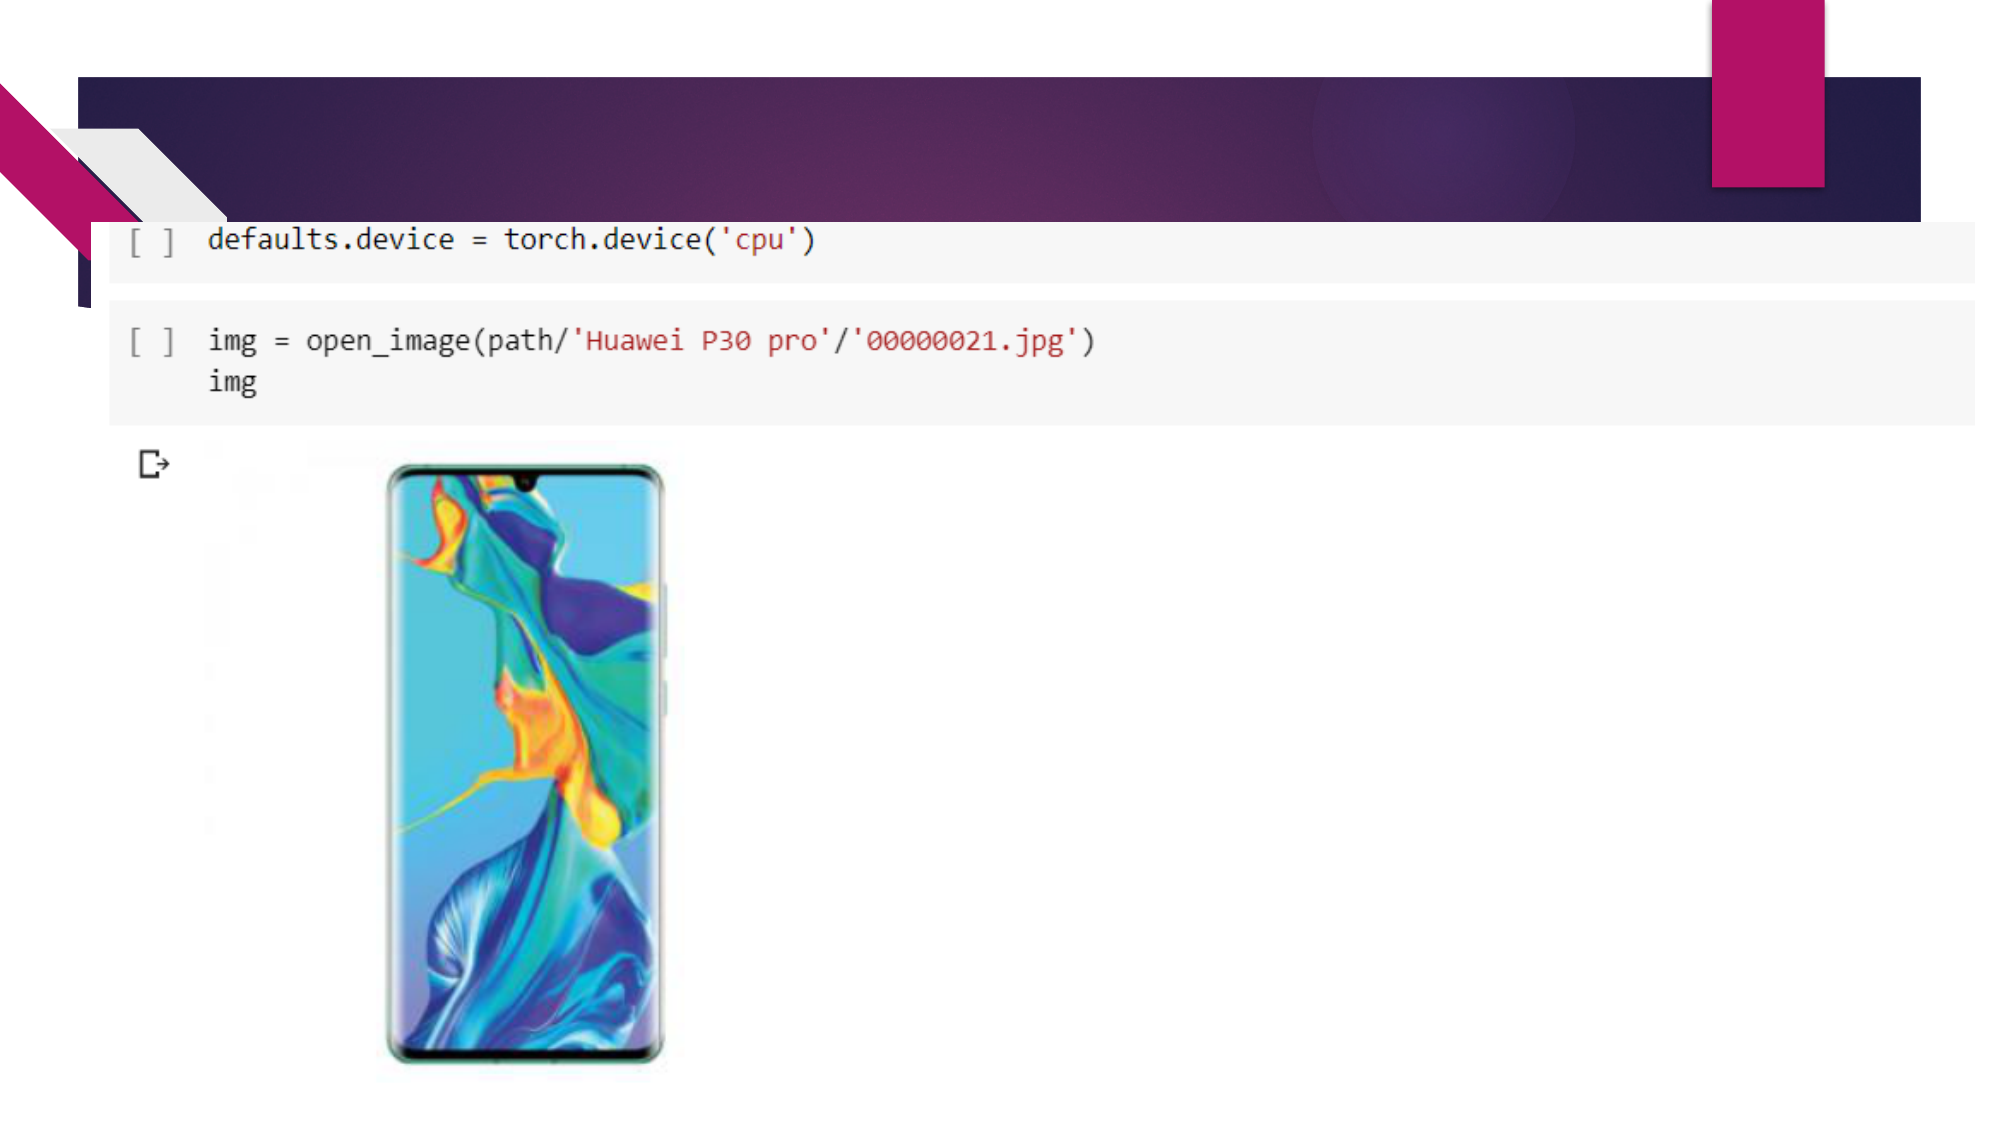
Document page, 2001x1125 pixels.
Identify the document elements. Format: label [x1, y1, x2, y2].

picture [90, 222, 1975, 1101]
